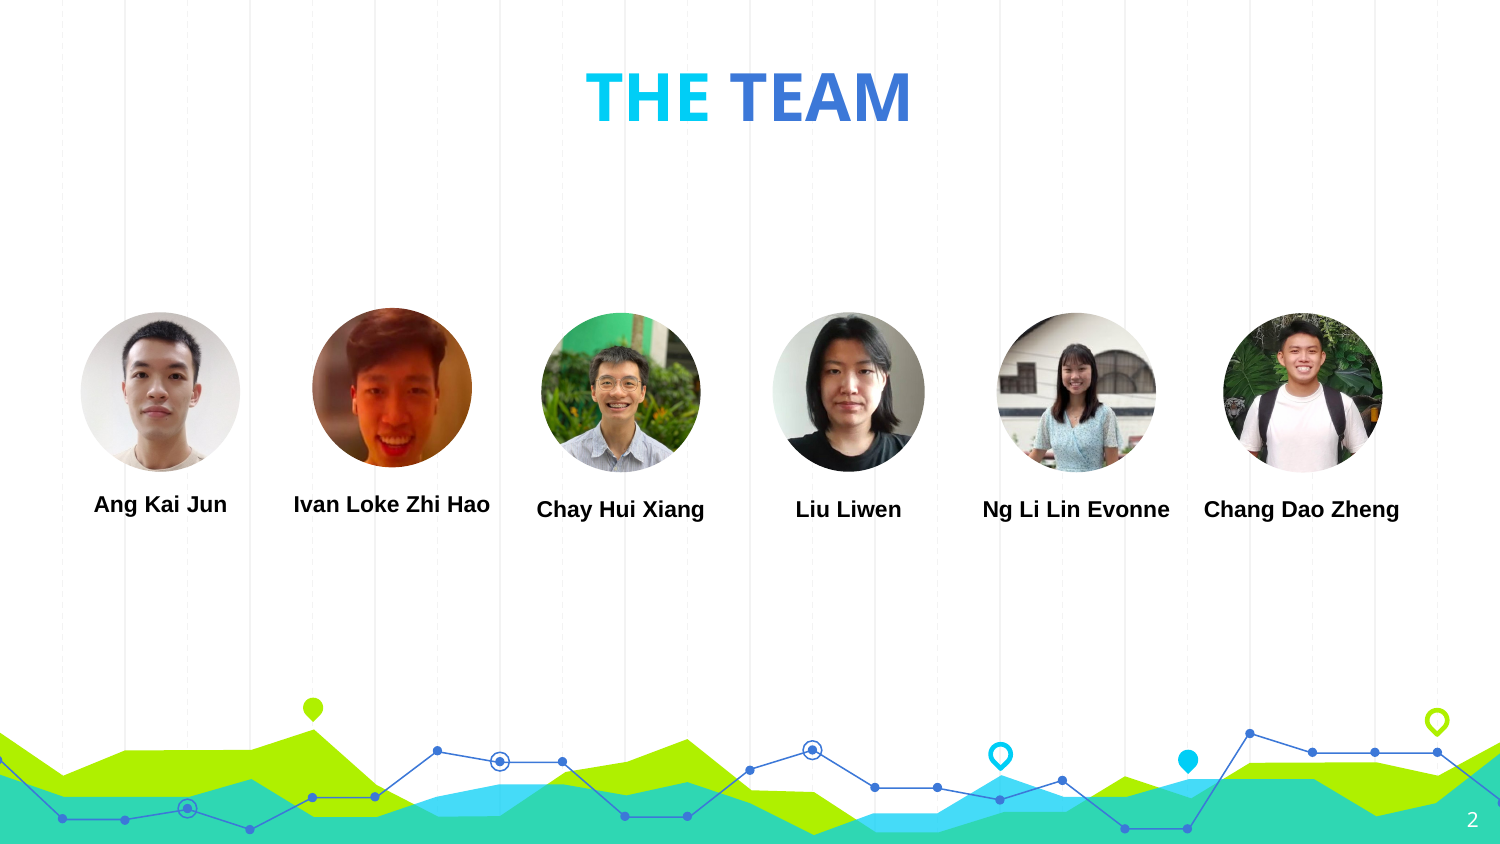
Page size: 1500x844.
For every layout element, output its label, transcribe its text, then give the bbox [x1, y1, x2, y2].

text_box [730, 312, 967, 531]
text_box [557, 312, 728, 531]
title THE TEAM [176, 32, 1324, 150]
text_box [231, 307, 553, 526]
slide_number 2 [1403, 791, 1494, 844]
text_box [968, 312, 1237, 531]
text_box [1237, 312, 1466, 531]
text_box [56, 312, 265, 526]
